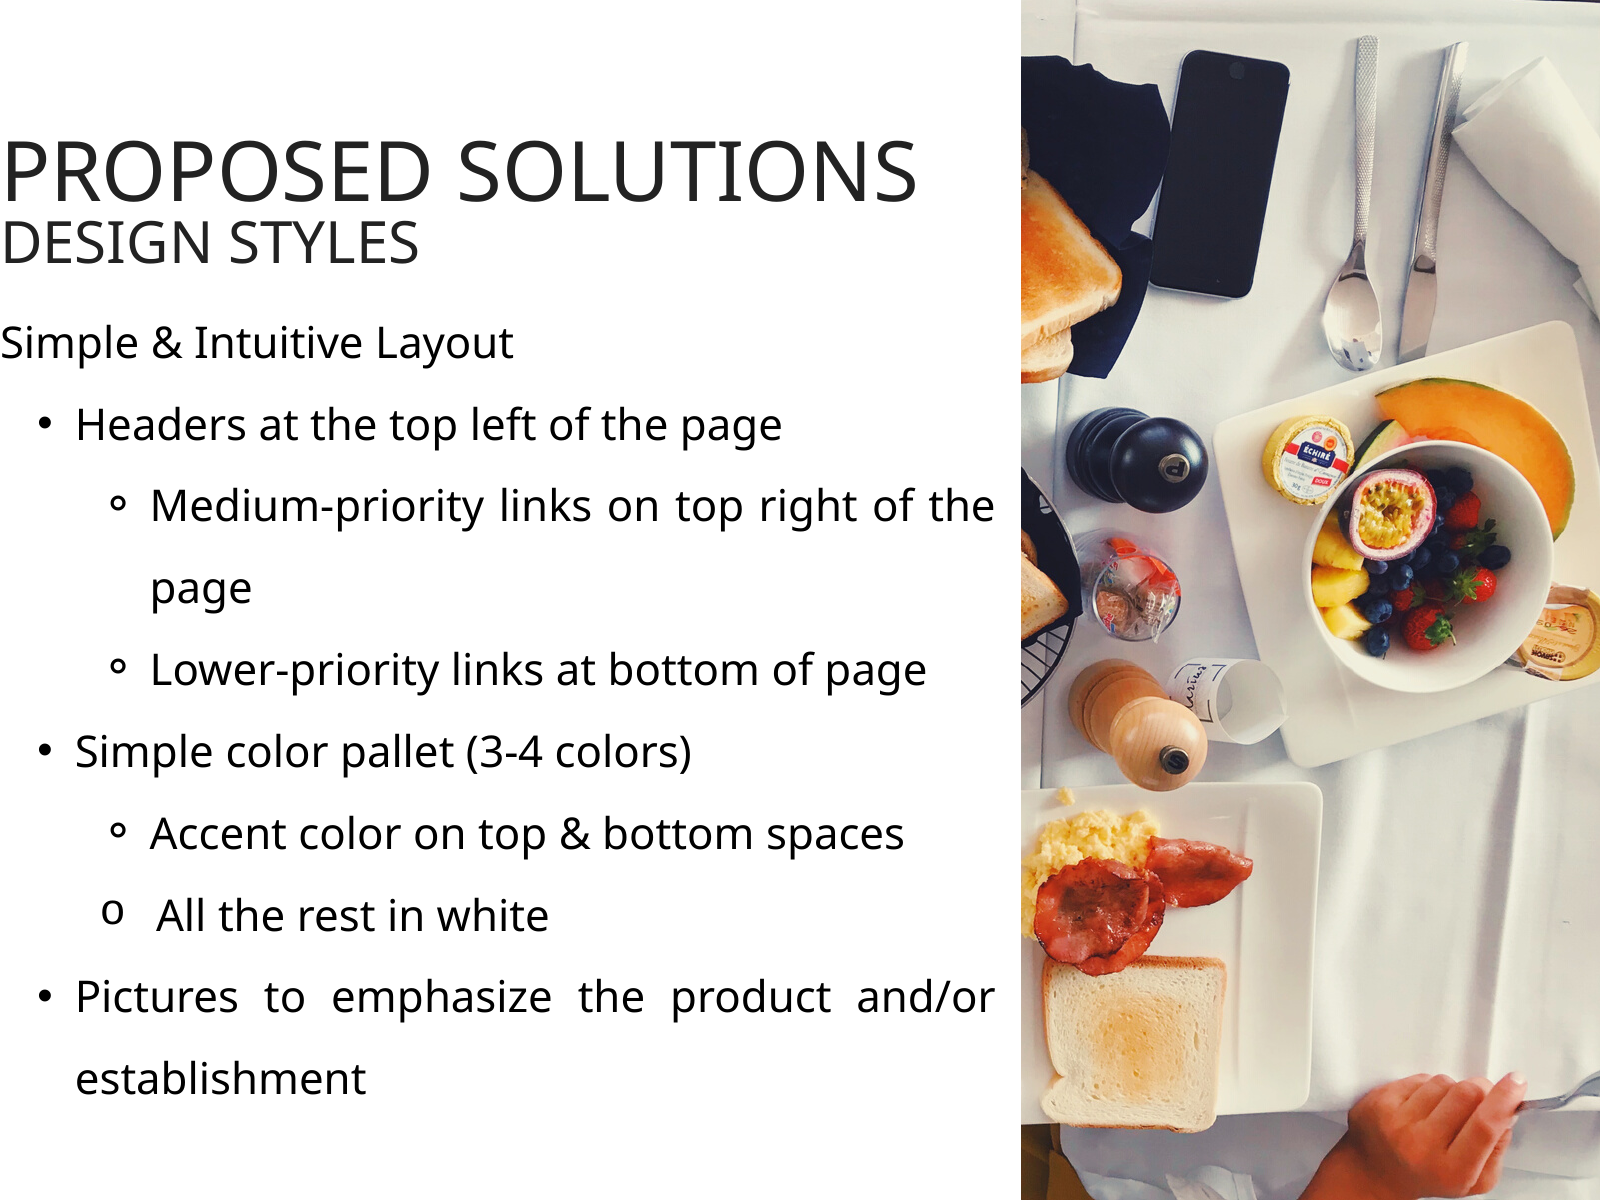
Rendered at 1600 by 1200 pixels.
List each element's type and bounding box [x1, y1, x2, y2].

picture [1022, 0, 1600, 1200]
text_box [0, 0, 1022, 1200]
text_box [0, 130, 997, 1097]
